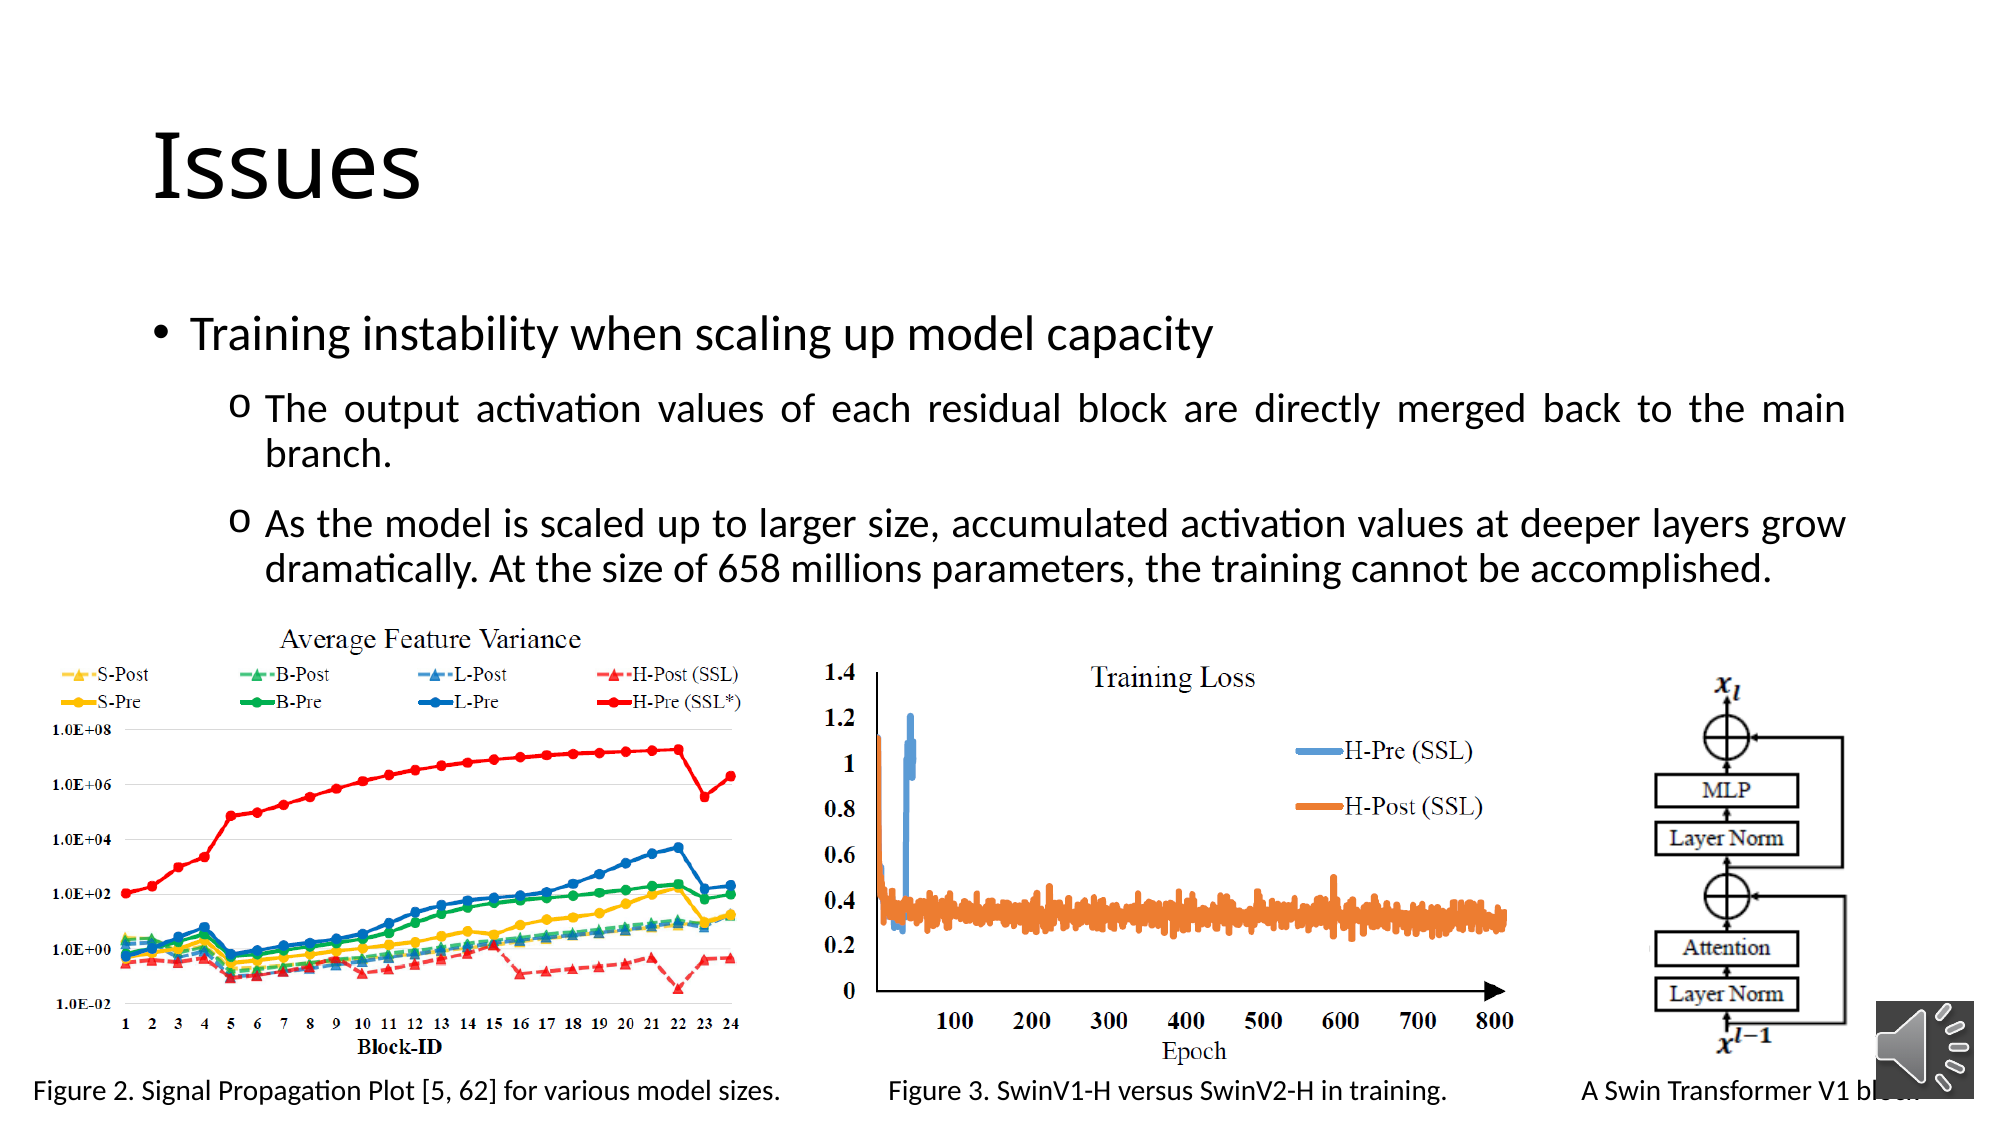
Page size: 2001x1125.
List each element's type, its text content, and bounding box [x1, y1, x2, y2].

picture [1874, 999, 1975, 1100]
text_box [1538, 673, 1963, 1115]
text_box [16, 622, 799, 1115]
title Issues [137, 59, 1863, 278]
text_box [810, 645, 1527, 1115]
list Training instability when scaling up model capacity The output activation values of each residual block are directly merged back to the main branch. As the model is scaled up to larger size, accumulated activation values at deeper layers grow dramatically. At the size of 658 millions parameters, the training cannot be accomplished. [137, 299, 1863, 1014]
